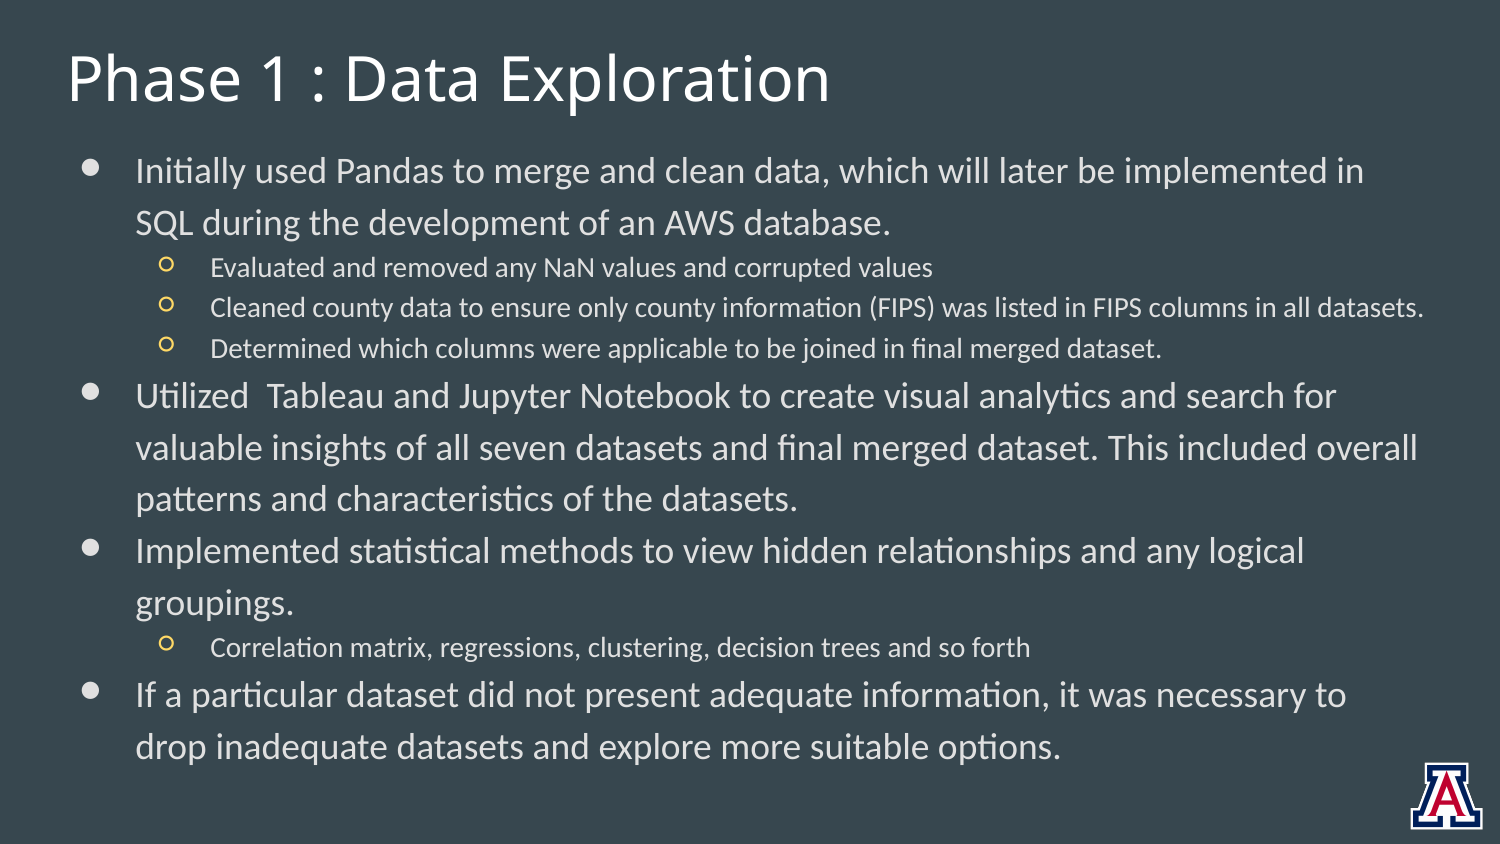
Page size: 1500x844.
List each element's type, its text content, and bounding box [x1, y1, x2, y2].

picture [1410, 762, 1483, 830]
title Phase 1 : Data Exploration [51, 24, 1449, 119]
list Initially used Pandas to merge and clean data, which will later be implemented in SQL during the development of an AWS database. Evaluated and removed any NaN values and corrupted values Cleaned county data to ensure only county information (FIPS) was listed in FIPS columns in all datasets. Determined which columns were applicable to be joined in final merged dataset. Utilized Tableau and Jupyter Notebook to create visual analytics and search for valuable insights of all seven datasets and final merged dataset. This included overall patterns and characteristics of the datasets. Implemented statistical methods to view hidden relationships and any logical groupings. Correlation matrix, regressions, clustering, decision trees and so forth If a particular dataset did not present adequate information, it was necessary to drop inadequate datasets and explore more suitable options. [45, 124, 1444, 817]
